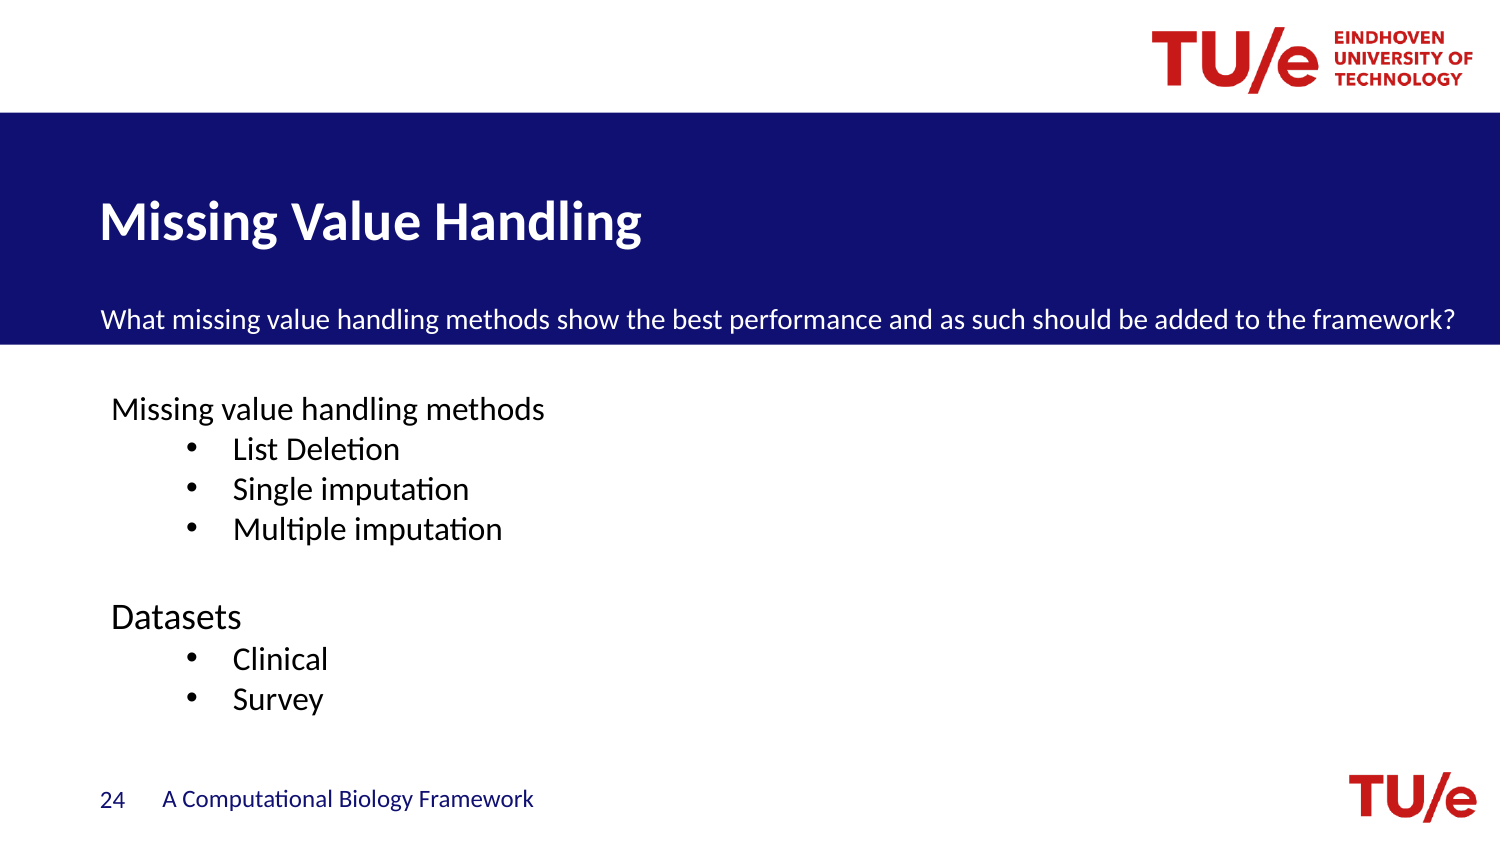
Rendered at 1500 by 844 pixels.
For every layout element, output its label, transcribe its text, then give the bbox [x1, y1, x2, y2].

title Missing Value Handling [0, 112, 1500, 345]
text_box Missing value handling methods List Deletion Single imputation Multiple imputation Datasets Clinical Survey [21, 380, 1389, 765]
picture [1336, 759, 1489, 835]
slide_number 24 [100, 783, 199, 841]
text_box What missing value handling methods show the best performance and as such should be added to the framework? [0, 293, 1493, 343]
picture [1135, 10, 1500, 110]
footer A Computational Biology Framework [162, 782, 1267, 841]
